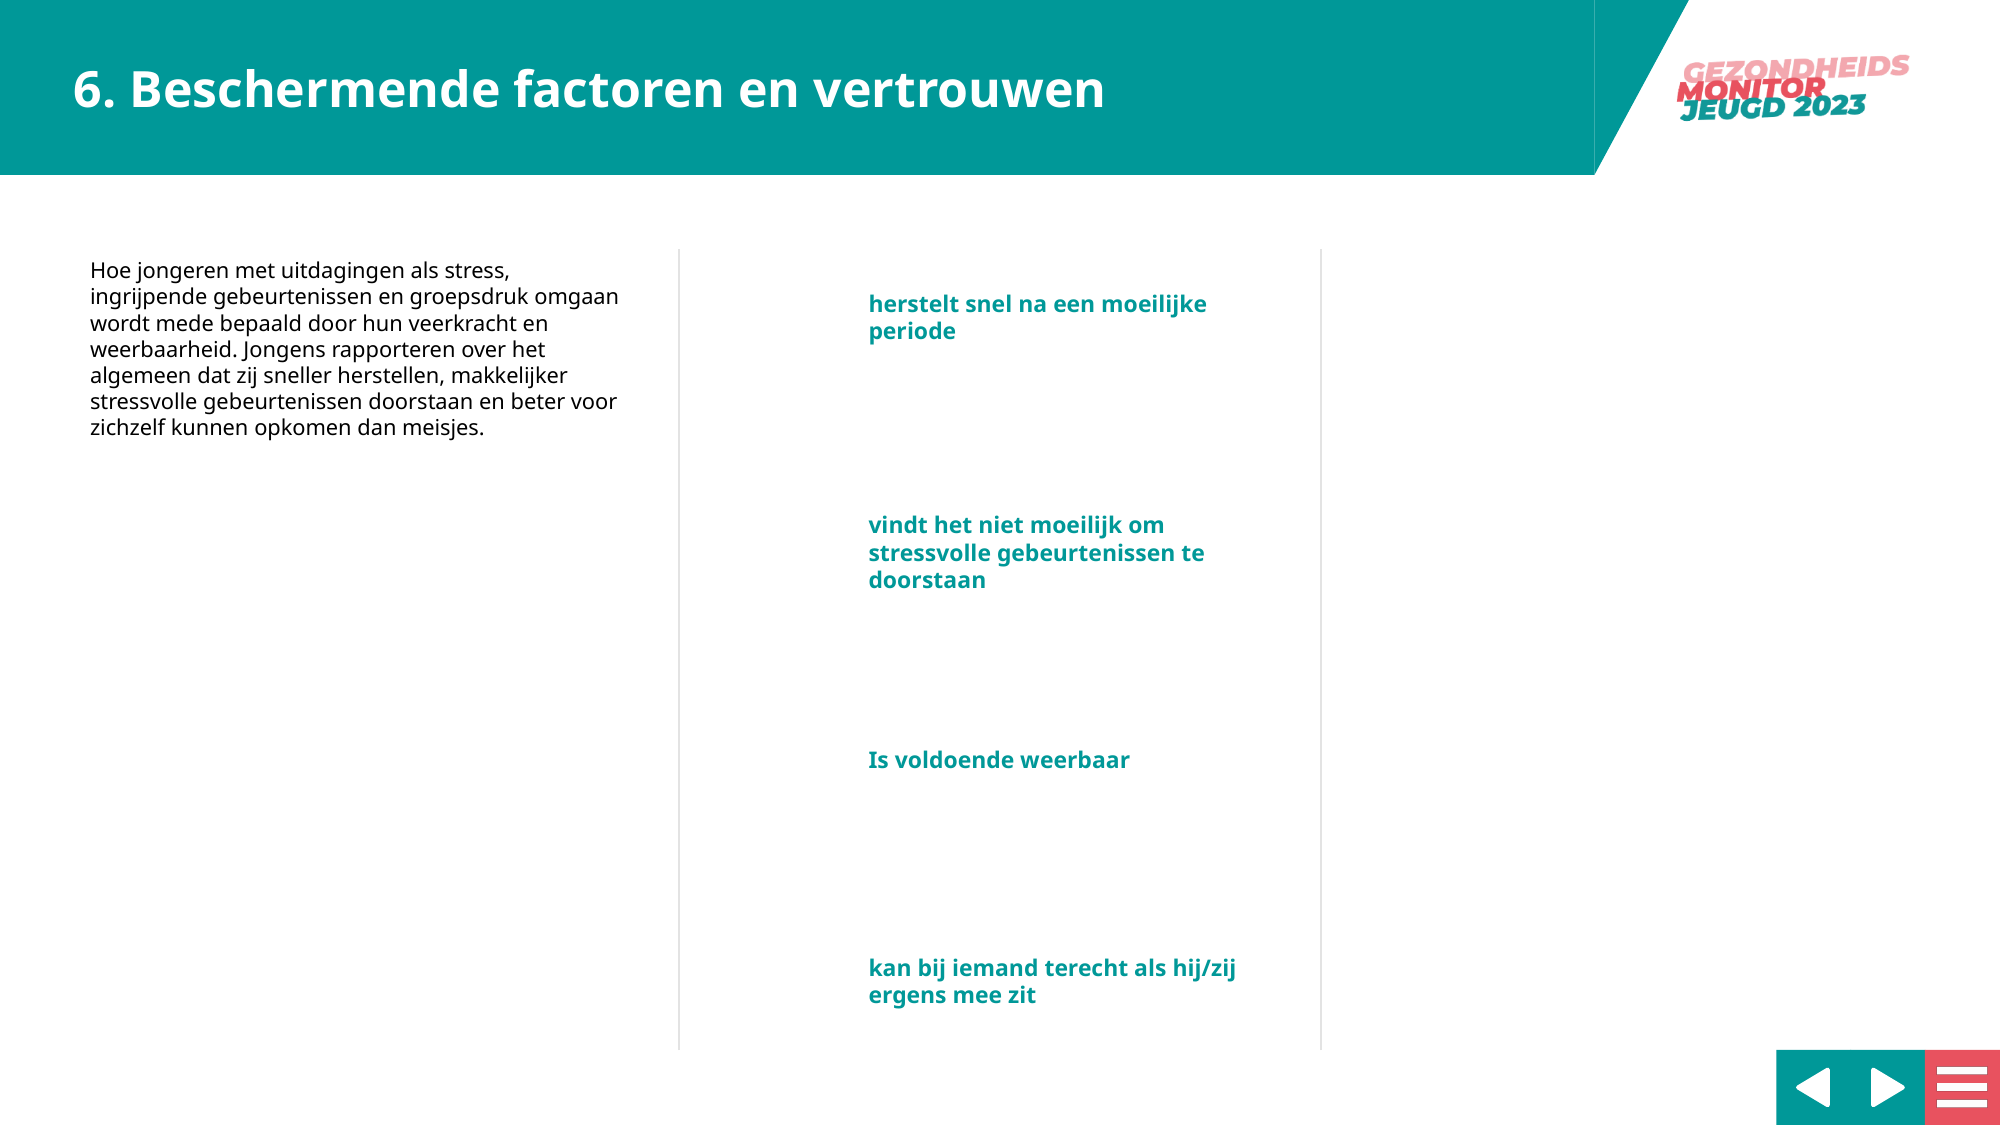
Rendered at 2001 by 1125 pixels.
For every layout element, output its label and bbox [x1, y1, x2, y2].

picture [1929, 1054, 1995, 1120]
picture [1671, 35, 1925, 134]
